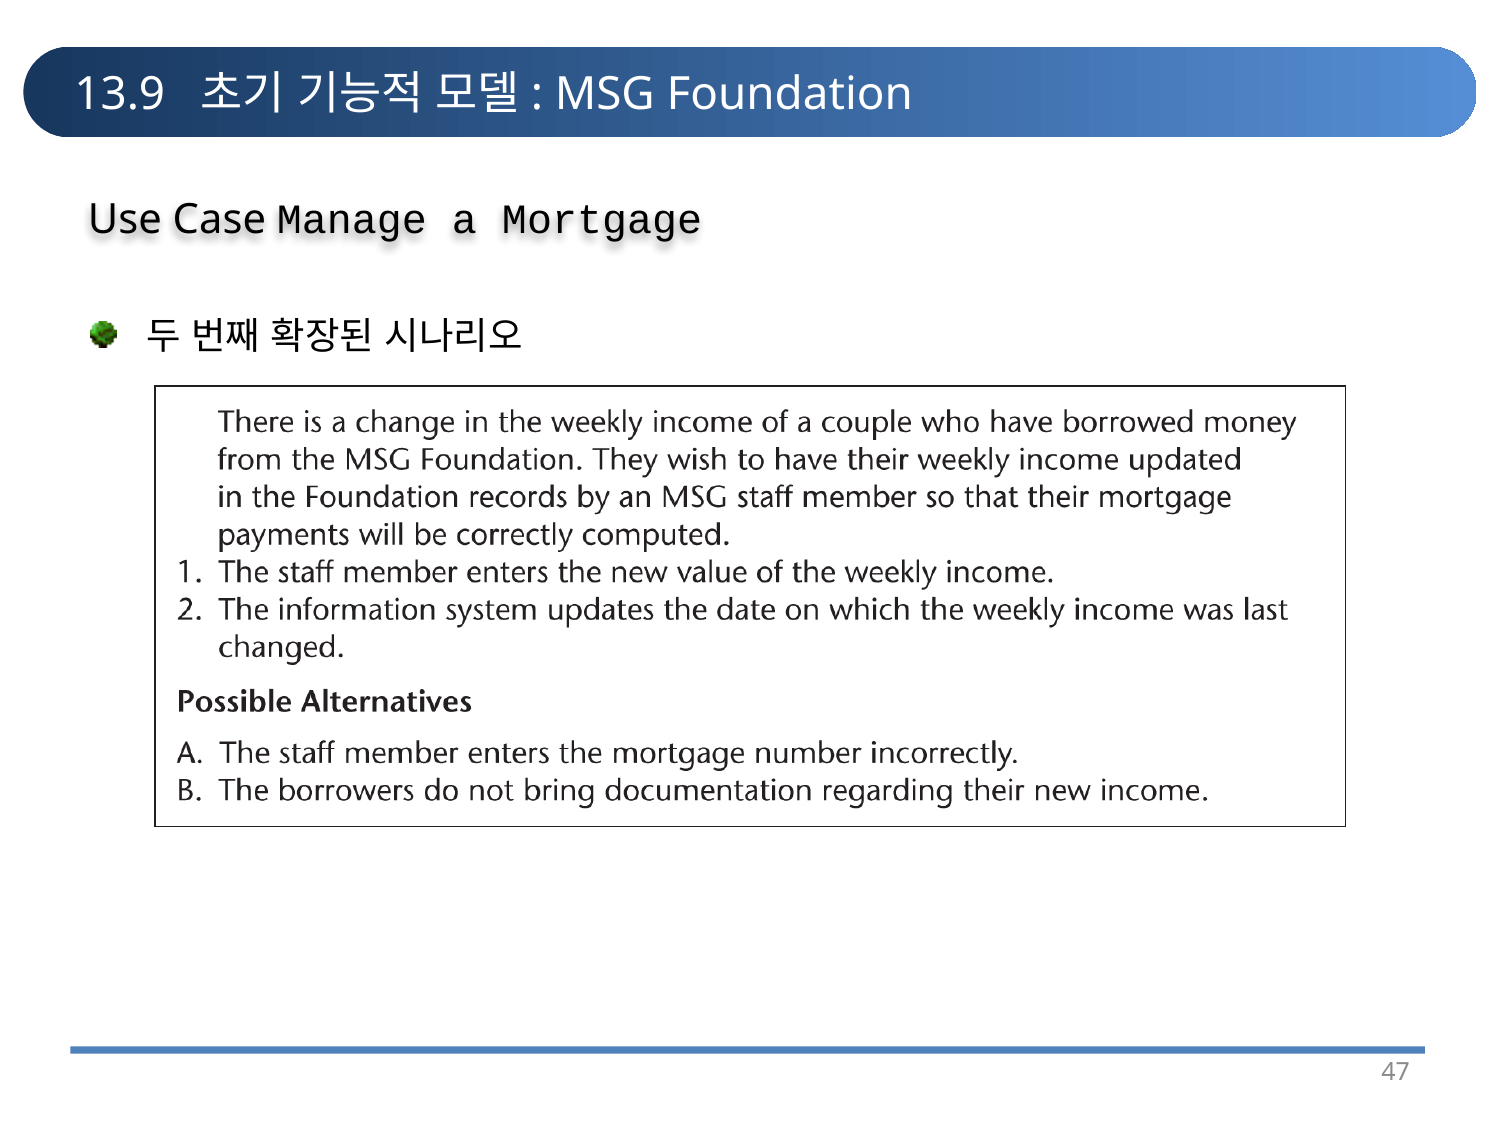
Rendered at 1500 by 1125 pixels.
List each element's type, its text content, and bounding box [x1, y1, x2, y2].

picture [154, 385, 1346, 827]
list Use Case Manage a Mortgage [60, 180, 755, 255]
picture [90, 321, 117, 348]
list 두 번째 확장된 시나리오 [75, 290, 1459, 1005]
title 13.9 초기 기능적 모델: MSG Foundation [59, 56, 1410, 126]
slide_number 47 [1074, 1042, 1425, 1103]
